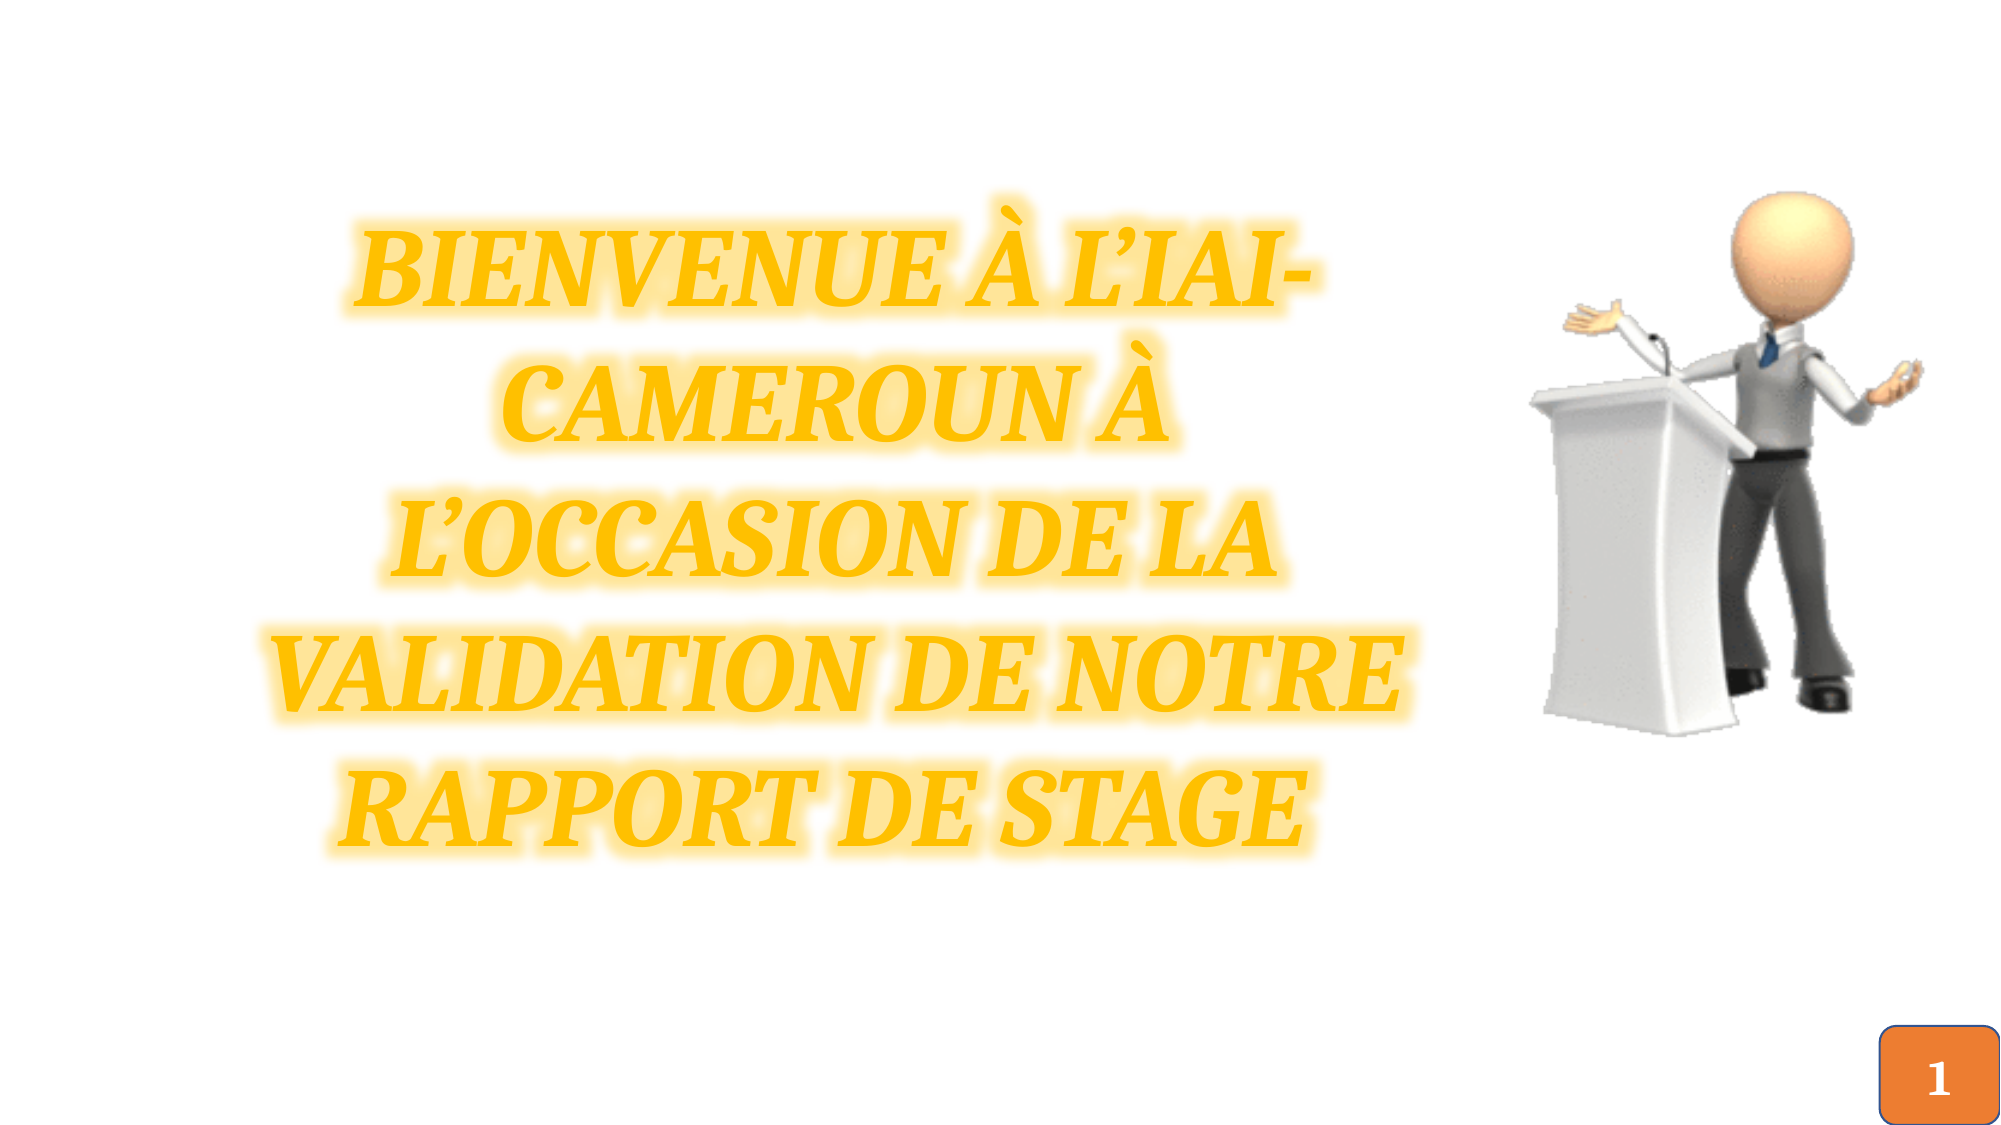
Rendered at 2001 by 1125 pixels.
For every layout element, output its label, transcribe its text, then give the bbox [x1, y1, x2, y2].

text_box BIENVENUE À L’IAI-CAMEROUN À L’OCCASION DE LA VALIDATION DE NOTRE RAPPORT DE STAGE [230, 187, 1440, 877]
text_box 1 [1878, 1024, 2000, 1125]
picture [1462, 171, 1940, 857]
